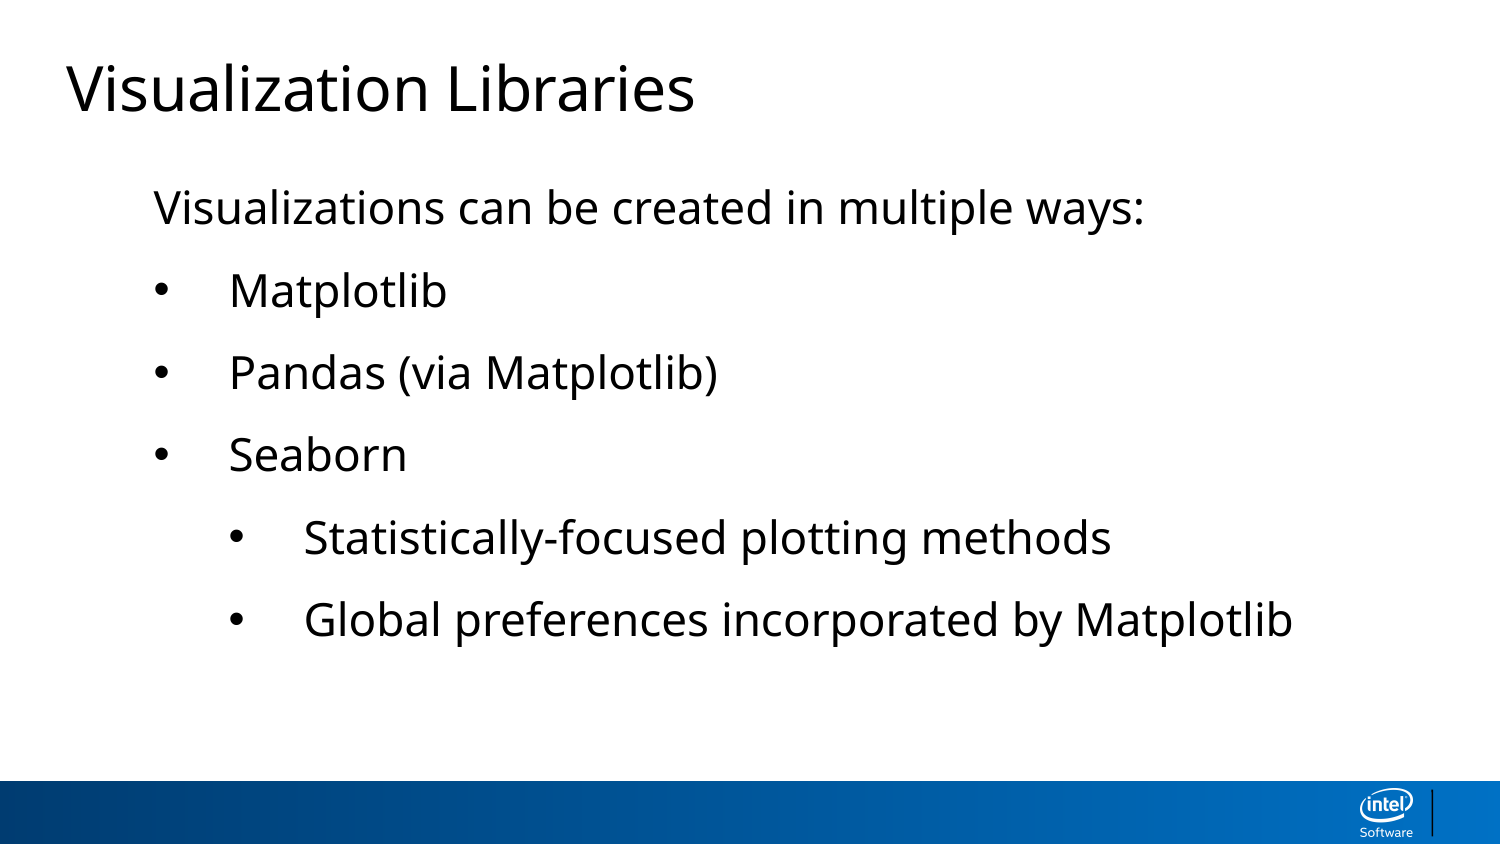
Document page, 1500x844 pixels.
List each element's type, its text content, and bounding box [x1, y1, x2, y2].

picture [1360, 788, 1413, 837]
text_box Visualization Libraries [65, 48, 1450, 124]
text_box Visualizations can be created in multiple ways: Matplotlib Pandas (via Matplotlib) Seaborn Statistically-focused plotting methods Global preferences incorporated by Matplotlib [138, 143, 1314, 736]
